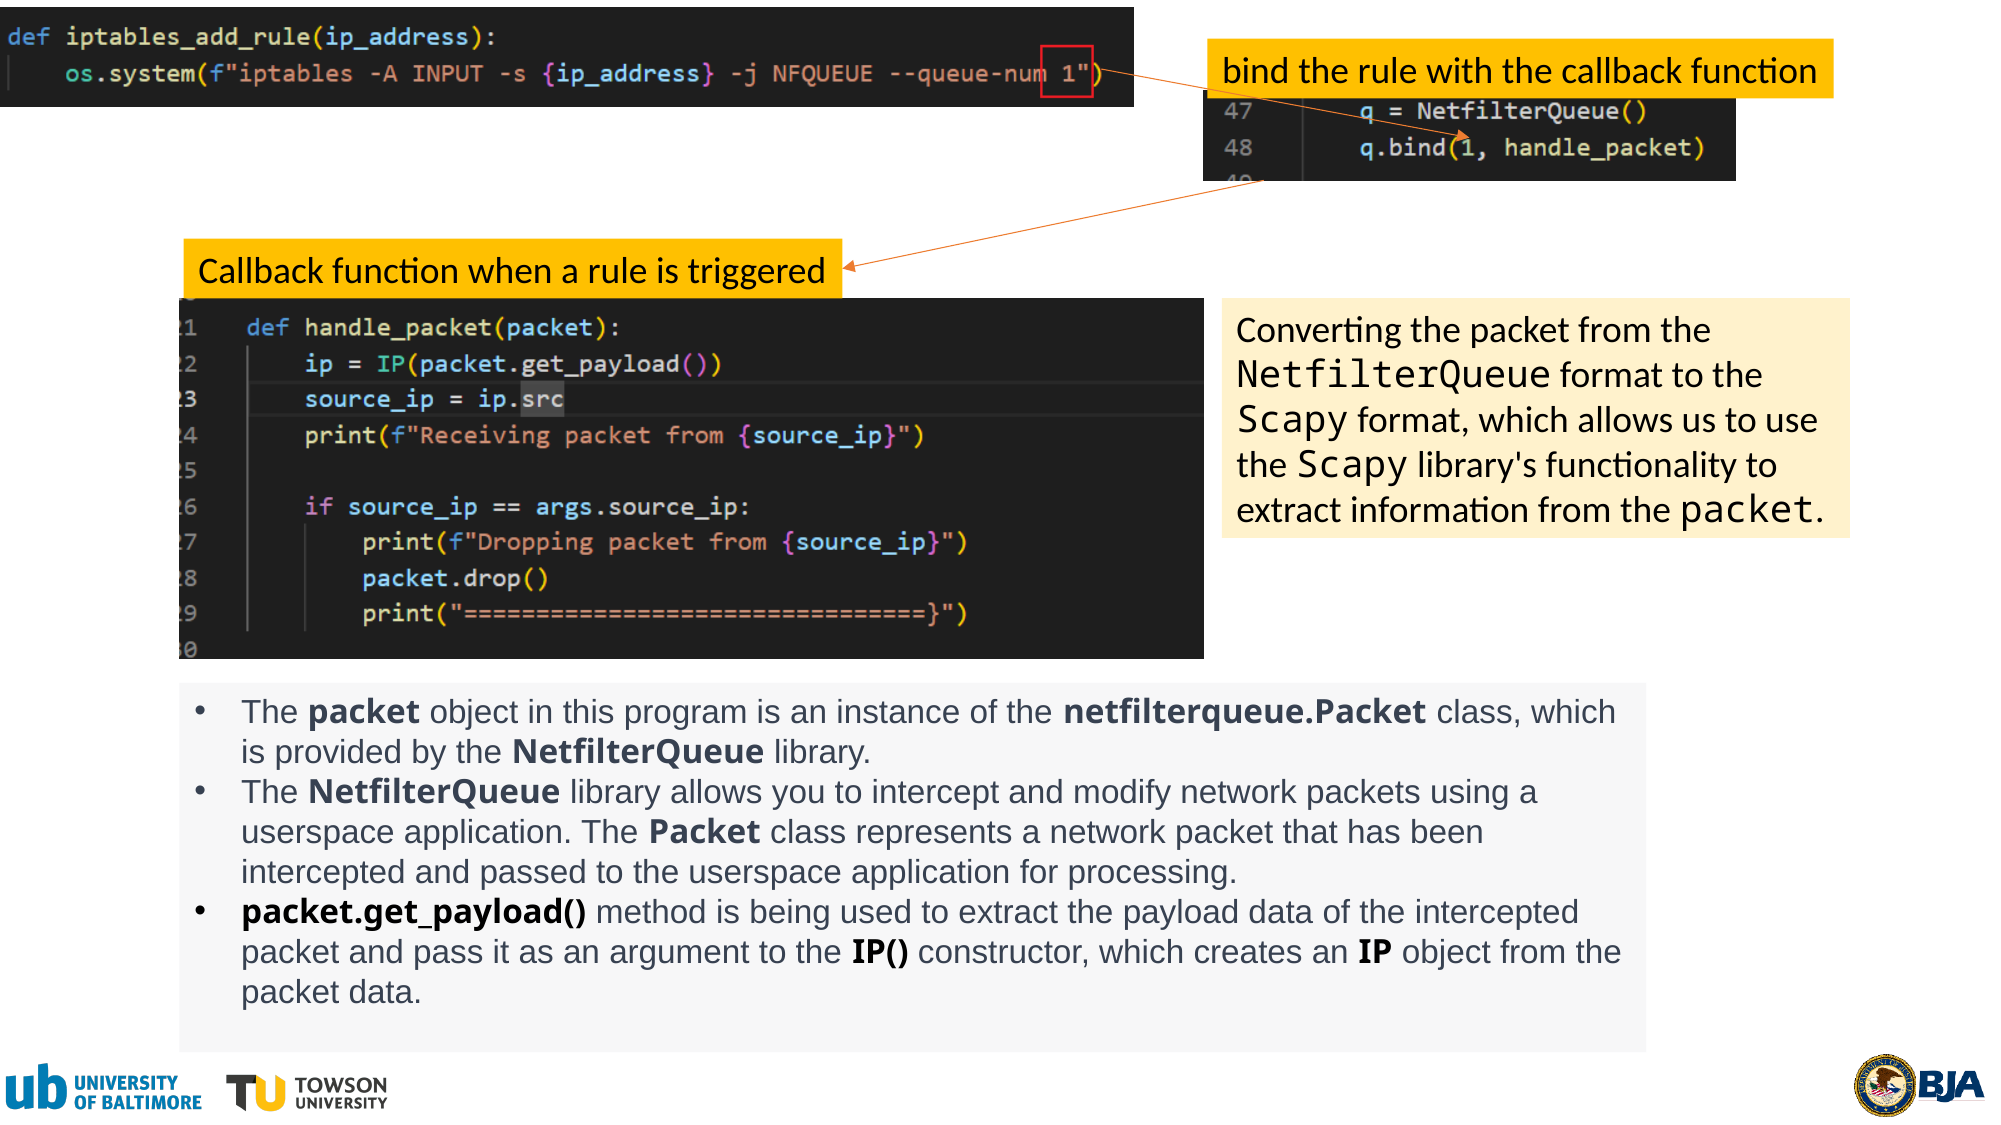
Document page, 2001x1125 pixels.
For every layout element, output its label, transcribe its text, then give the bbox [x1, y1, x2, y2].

picture [179, 298, 1204, 659]
text_box Converting the packet from the NetfilterQueue format to the Scapy format, which allows us to use the Scapy library's functionality to extract information from the packet. [1221, 298, 1850, 538]
picture [1203, 90, 1736, 181]
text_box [1101, 68, 1470, 138]
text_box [846, 180, 1264, 269]
picture [0, 7, 1134, 107]
picture [0, 1031, 407, 1125]
text_box Callback function when a rule is triggered [183, 238, 843, 298]
text_box bind the rule with the callback function [1207, 38, 1834, 99]
picture [1854, 1054, 1986, 1117]
text_box The packet object in this program is an instance of the netfilterqueue.Packet class, which is provided by the NetfilterQueue library. The NetfilterQueue library allows you to intercept and modify network packets using a userspace application. The Packet class represents a network packet that has been intercepted and passed to the userspace application for processing. packet.get_payload() method is being used to extract the payload data of the intercepted packet and pass it as an argument to the IP() constructor, which creates an IP object from the packet data. [179, 682, 1647, 1053]
